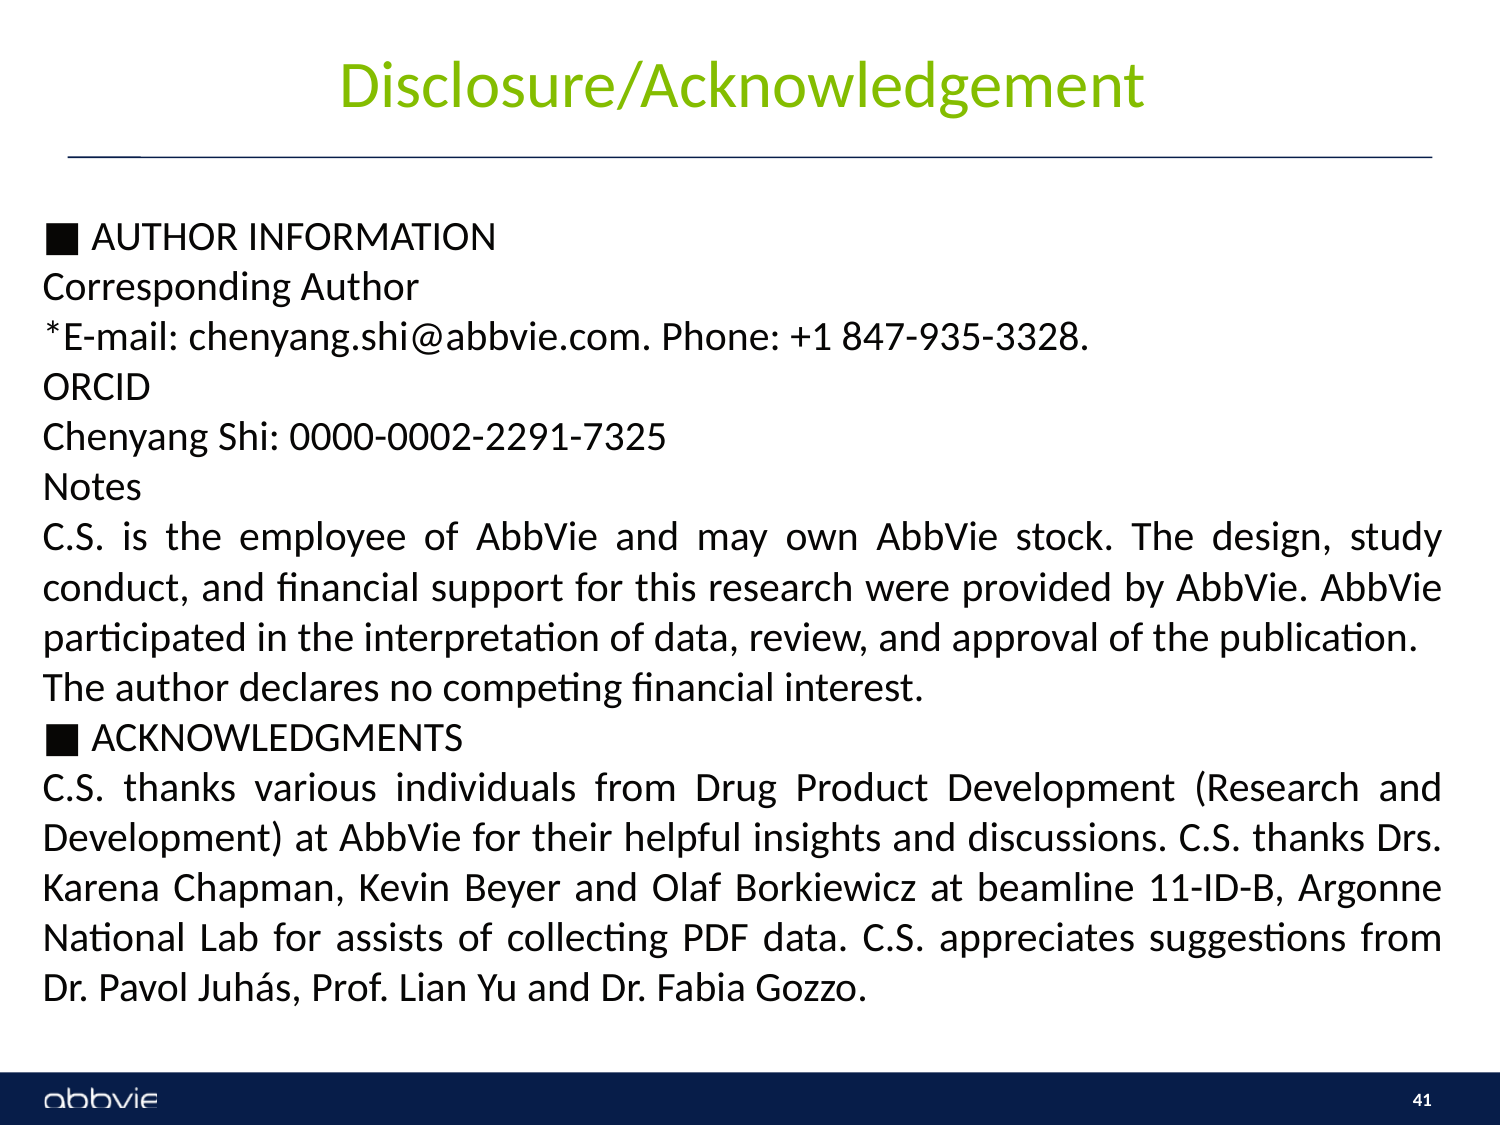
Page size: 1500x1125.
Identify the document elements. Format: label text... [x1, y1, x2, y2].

slide_number 41 [1391, 1083, 1432, 1114]
text_box Disclosure/Acknowledgement [324, 33, 1177, 129]
text_box ■ AUTHOR INFORMATION Corresponding Author *E-mail: chenyang.shi@abbvie.com. Phone: +1 847-935-3328. ORCID Chenyang Shi: 0000-0002-2291-7325 Notes C.S. is the employee of AbbVie and may own AbbVie stock. The design, study conduct, and financial support for this research were provided by AbbVie. AbbVie participated in the interpretation of data, review, and approval of the publication. The author declares no competing financial interest. ■ ACKNOWLEDGMENTS C.S. thanks various individuals from Drug Product Development (Research and Development) at AbbVie for their helpful insights and discussions. C.S. thanks Drs. Karena Chapman, Kevin Beyer and Olaf Borkiewicz at beamline 11-ID-B, Argonne National Lab for assists of collecting PDF data. C.S. appreciates suggestions from Dr. Pavol Juhás, Prof. Lian Yu and Dr. Fabia Gozzo. [27, 201, 1459, 1017]
